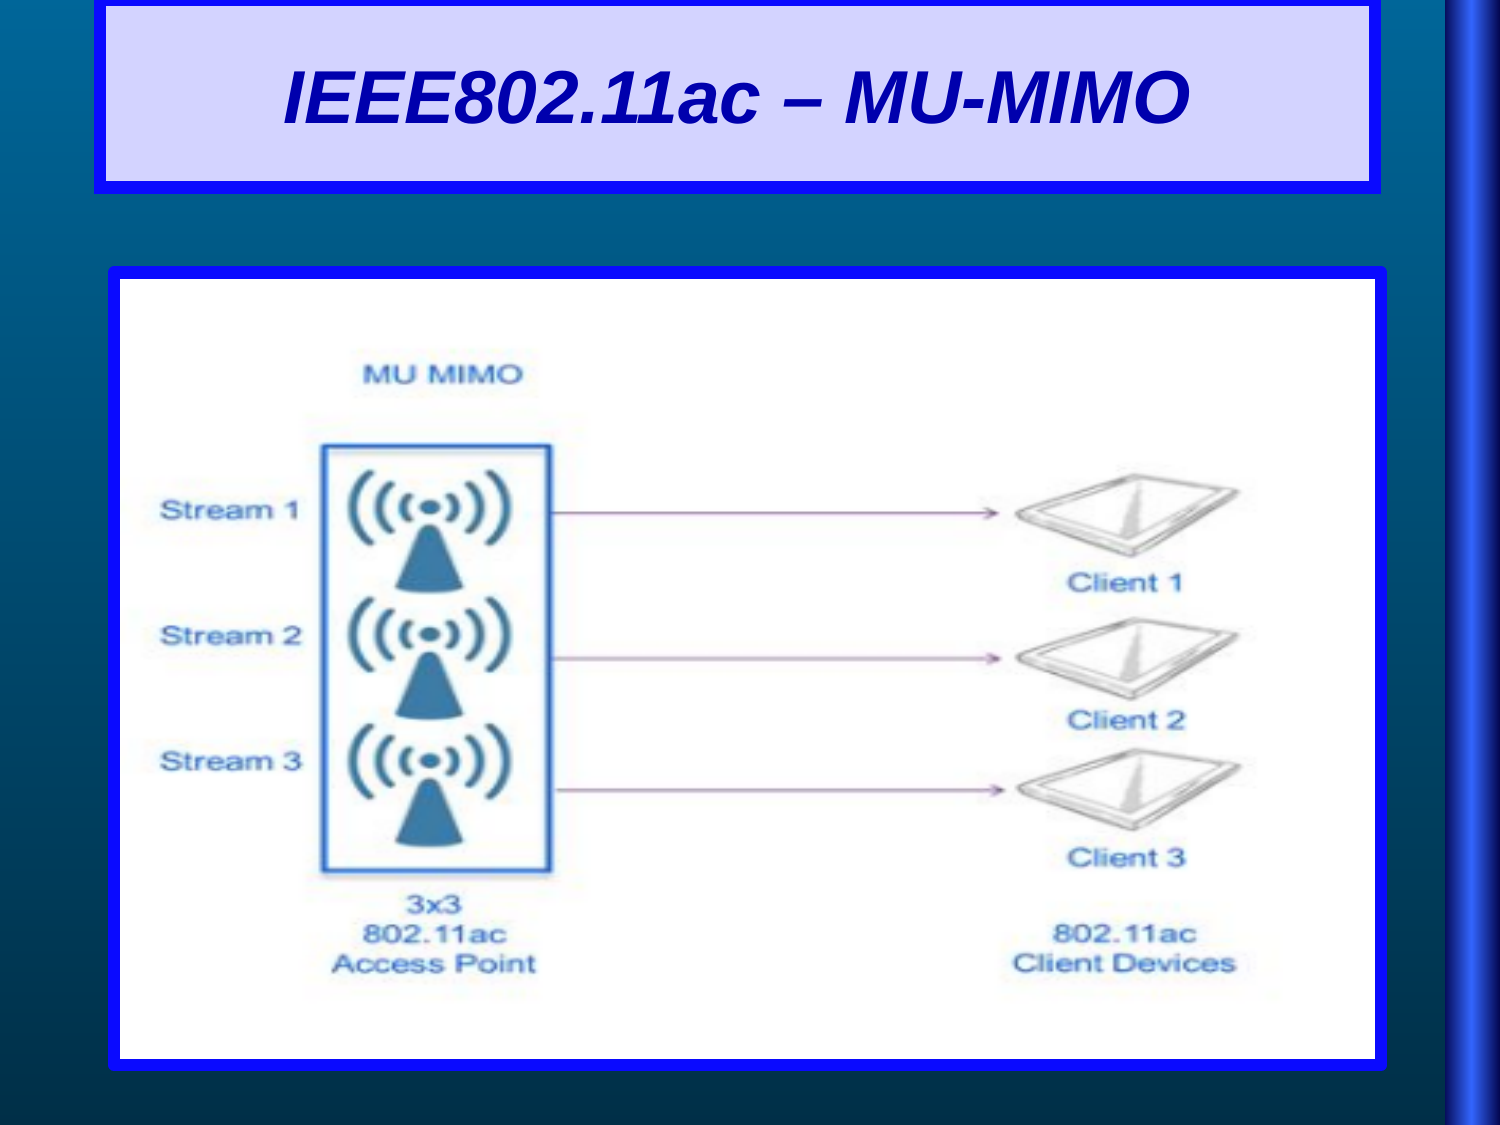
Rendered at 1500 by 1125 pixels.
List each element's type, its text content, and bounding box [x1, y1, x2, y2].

picture [95, 0, 1380, 193]
picture [119, 278, 1376, 1059]
title IEEE802.11ac – MU-MIMO [99, 0, 1376, 188]
